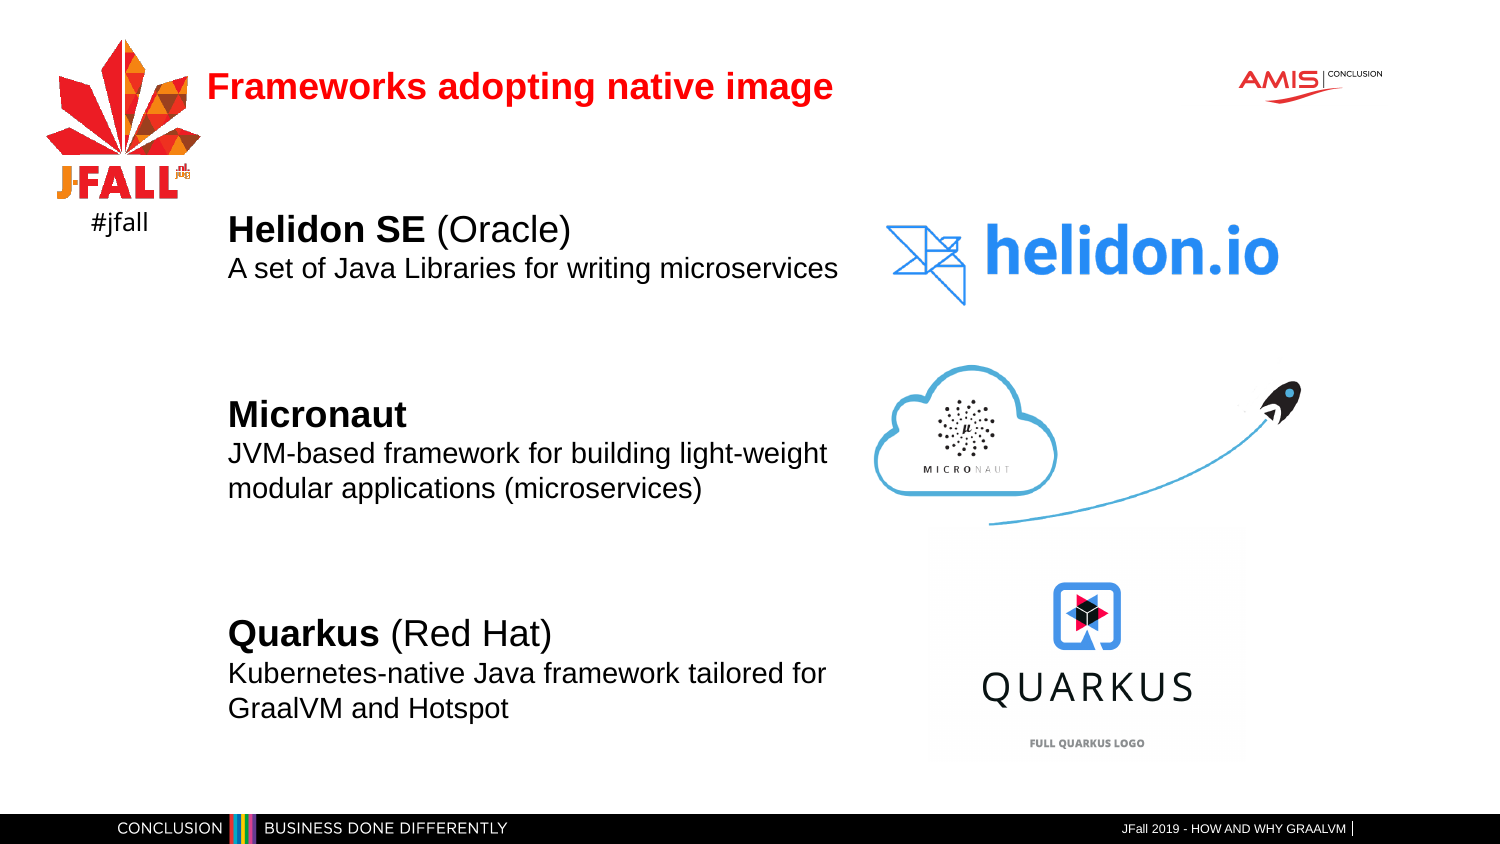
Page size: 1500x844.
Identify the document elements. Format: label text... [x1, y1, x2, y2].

picture [1205, 59, 1388, 106]
picture [842, 183, 1332, 332]
picture [239, 814, 1500, 844]
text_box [20, 23, 207, 245]
picture [863, 352, 1314, 762]
title Frameworks adopting native image [207, 47, 1205, 130]
picture [0, 814, 236, 844]
text_box Helidon SE (Oracle) A set of Java Libraries for writing microservices Micronaut JVM-based framework for building light-weight modular applications (microservices) Quarkus (Red Hat) Kubernetes-native Java framework tailored for GraalVM and Hotspot [227, 204, 842, 725]
footer JFall 2019 - HOW AND WHY GRAALVM [814, 820, 1347, 839]
